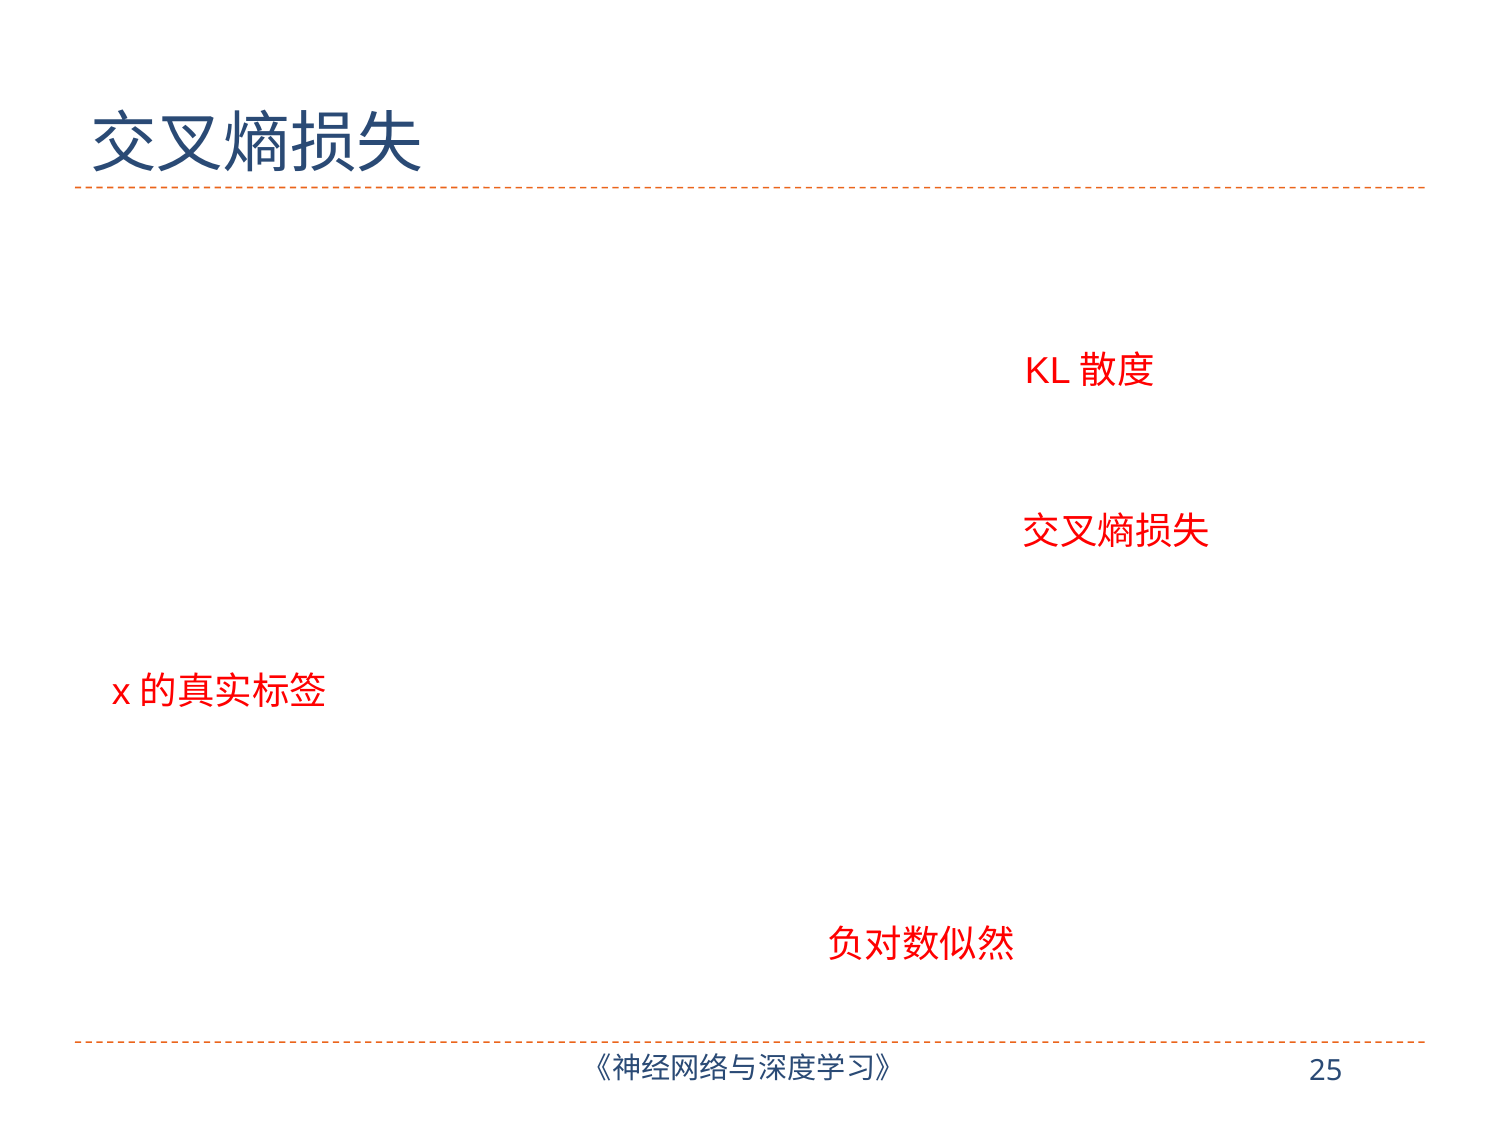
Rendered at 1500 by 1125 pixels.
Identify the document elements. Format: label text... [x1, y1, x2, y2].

text_box 负对数似然 [736, 912, 1106, 972]
text_box KL散度 [1010, 339, 1170, 399]
text_box 交叉熵损失 [931, 499, 1302, 560]
title 交叉熵损失 [75, 24, 1425, 188]
